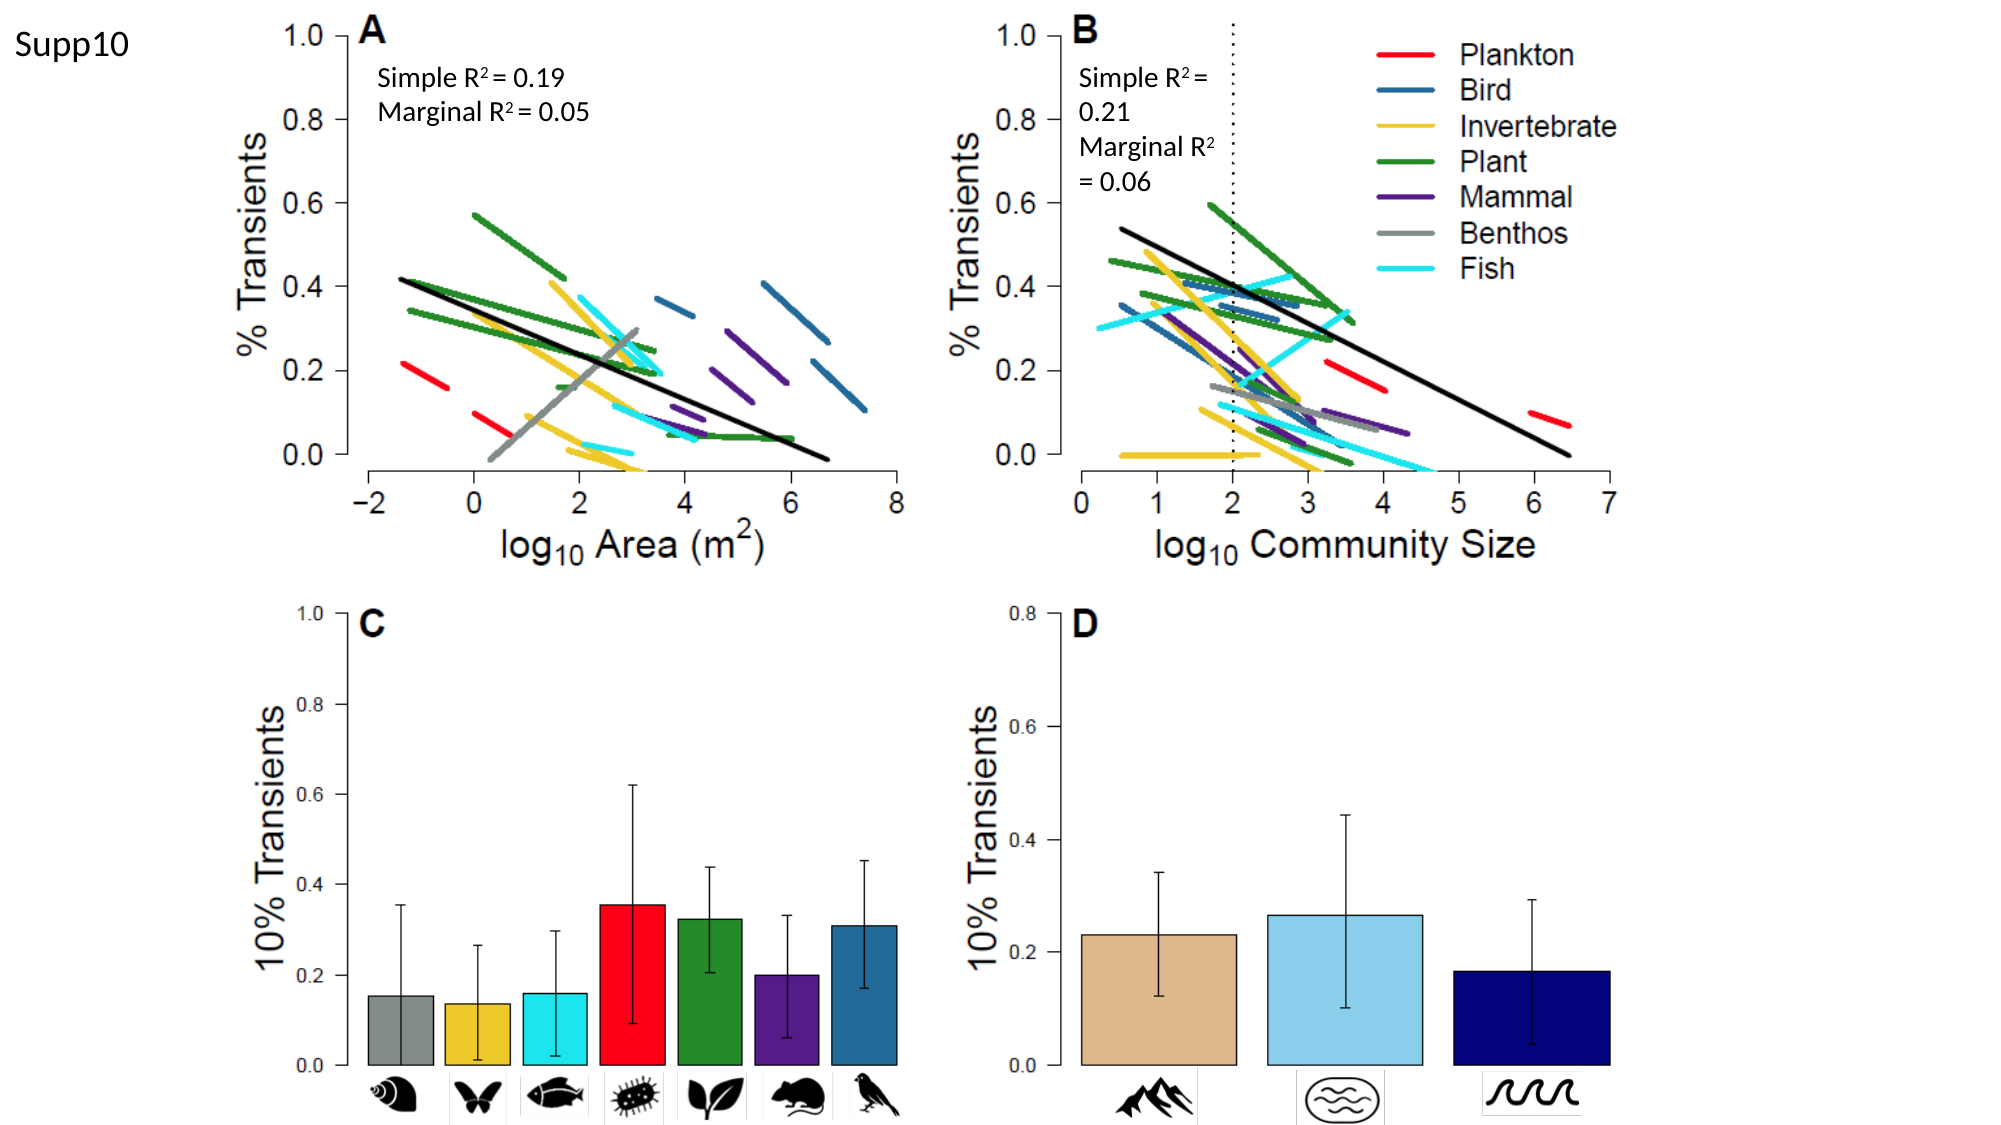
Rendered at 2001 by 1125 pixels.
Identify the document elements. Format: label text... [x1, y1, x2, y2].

text_box Supp10 [0, 11, 196, 117]
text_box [230, 0, 1620, 1125]
